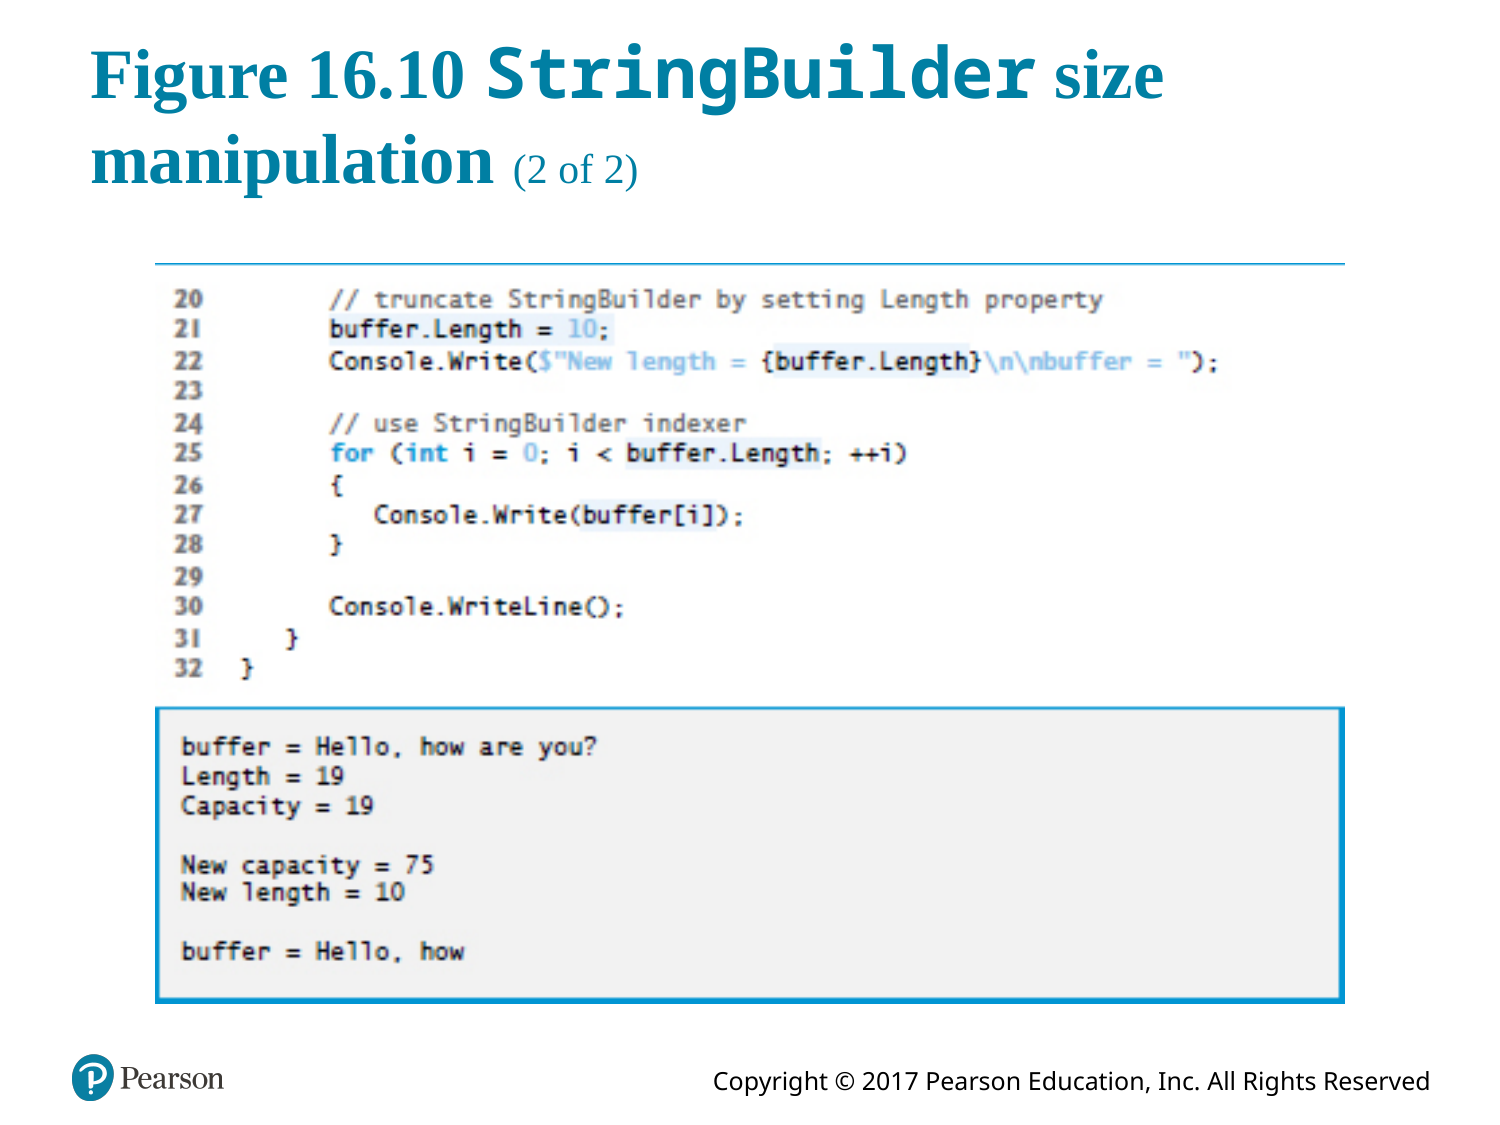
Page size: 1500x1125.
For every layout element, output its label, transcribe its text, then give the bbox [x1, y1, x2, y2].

picture [154, 265, 1345, 998]
title Figure 16.10 StringBuilder size manipulation (2 of 2) [75, 37, 1425, 213]
picture [72, 1087, 83, 1101]
picture [98, 1054, 224, 1101]
picture [72, 1054, 88, 1070]
picture [80, 1063, 106, 1088]
